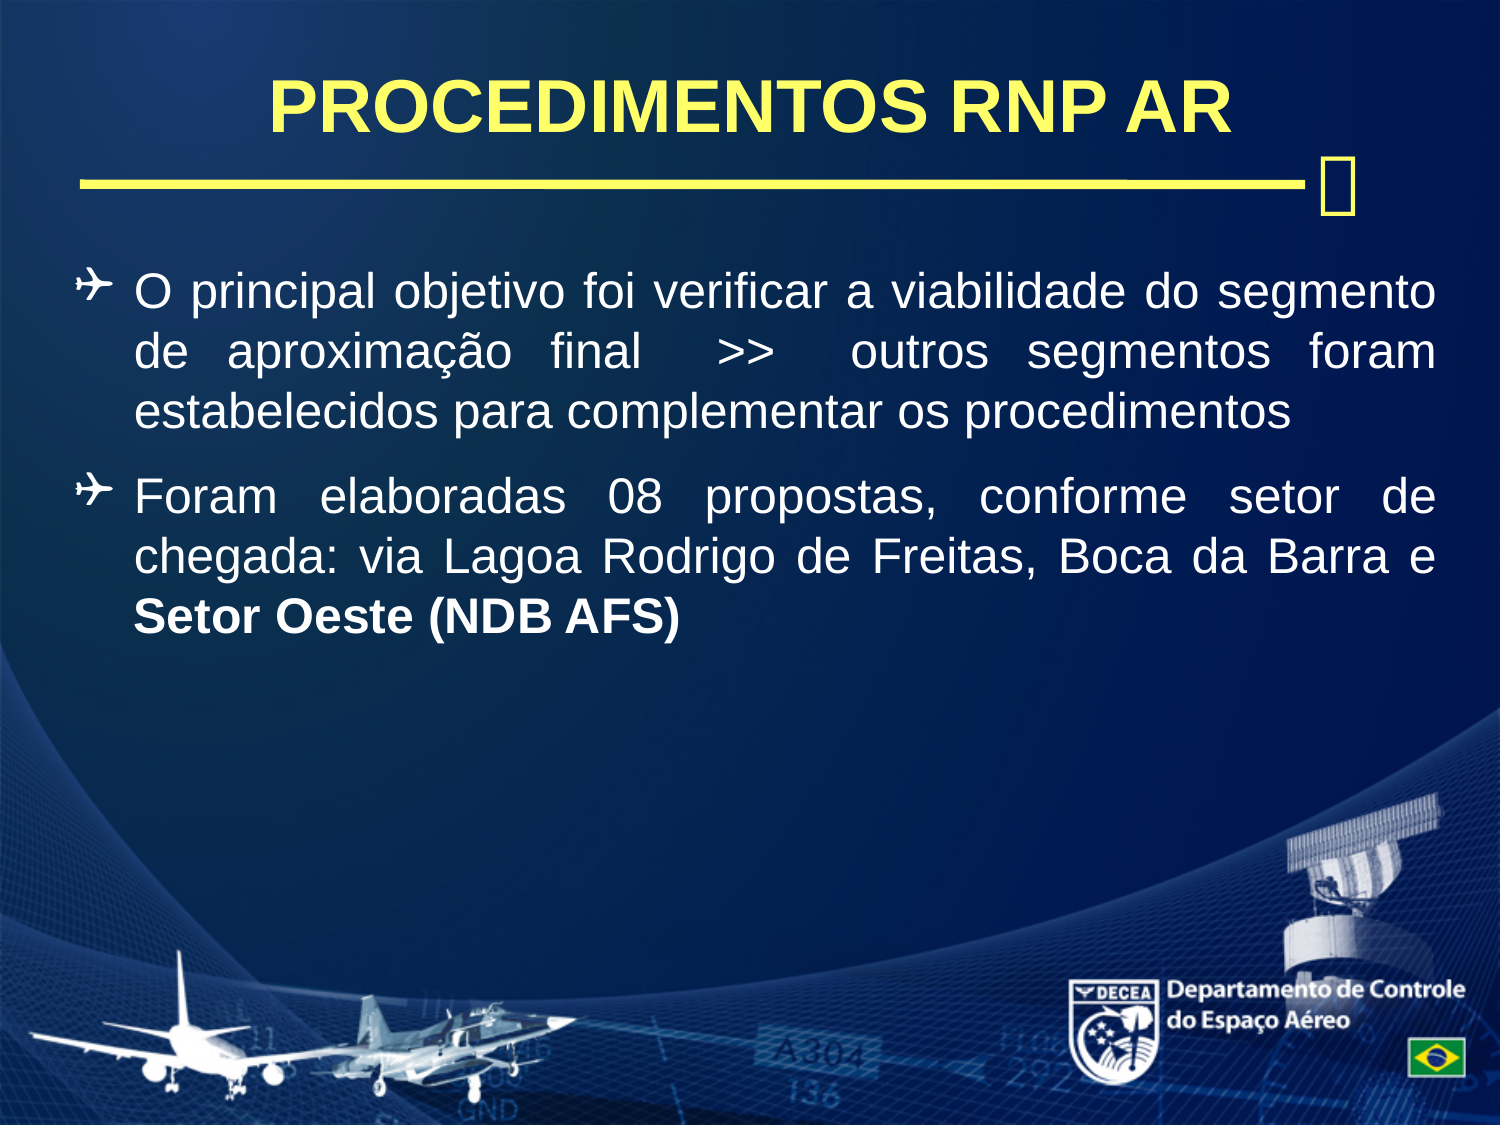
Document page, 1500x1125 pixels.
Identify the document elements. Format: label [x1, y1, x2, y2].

text_box [79, 125, 1393, 241]
picture [0, 0, 1500, 1125]
